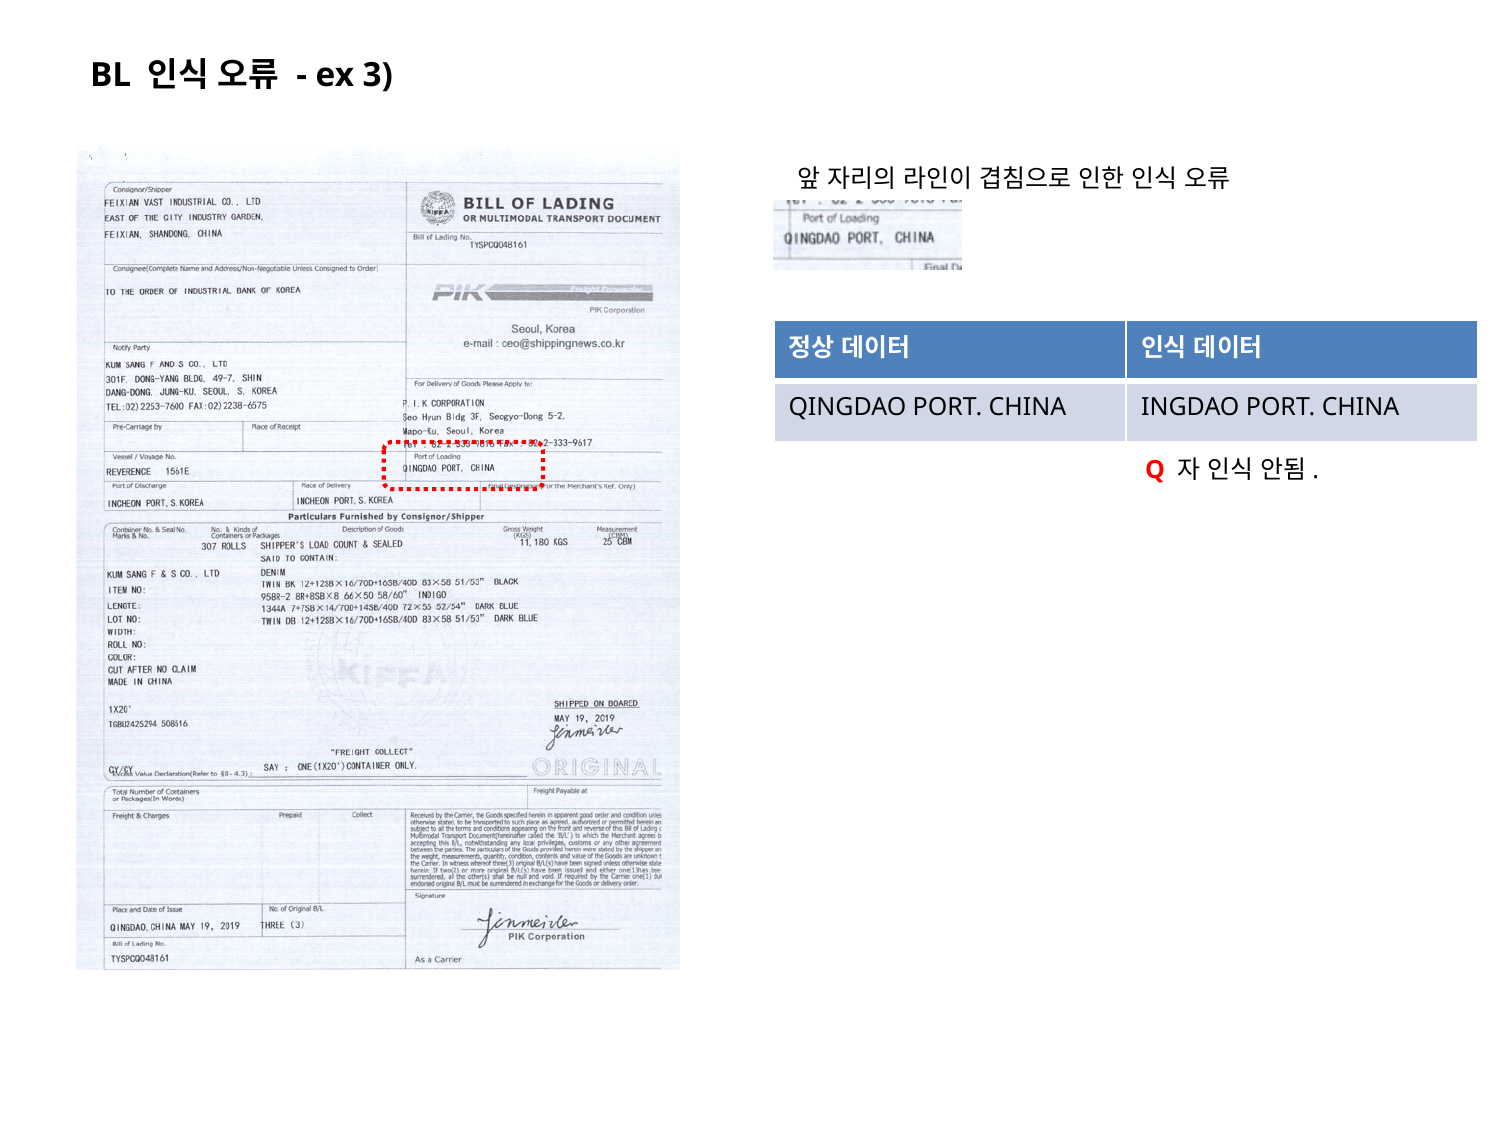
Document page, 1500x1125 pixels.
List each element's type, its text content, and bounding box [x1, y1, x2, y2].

table_cell INGDAO PORT. CHINA [1127, 384, 1477, 441]
picture [76, 144, 680, 971]
title BL 인식 오류 - ex 3) [75, 45, 1425, 102]
table_header 정상 데이터 [775, 321, 1125, 378]
text_box Q 자 인식 안됨. [1130, 446, 1335, 492]
table_header 인식 데이터 [1127, 321, 1477, 378]
picture [773, 200, 962, 270]
table_cell QINGDAO PORT. CHINA [775, 384, 1125, 441]
text_box 앞 자리의 라인이 겹침으로 인한 인식 오류 [782, 155, 1246, 200]
